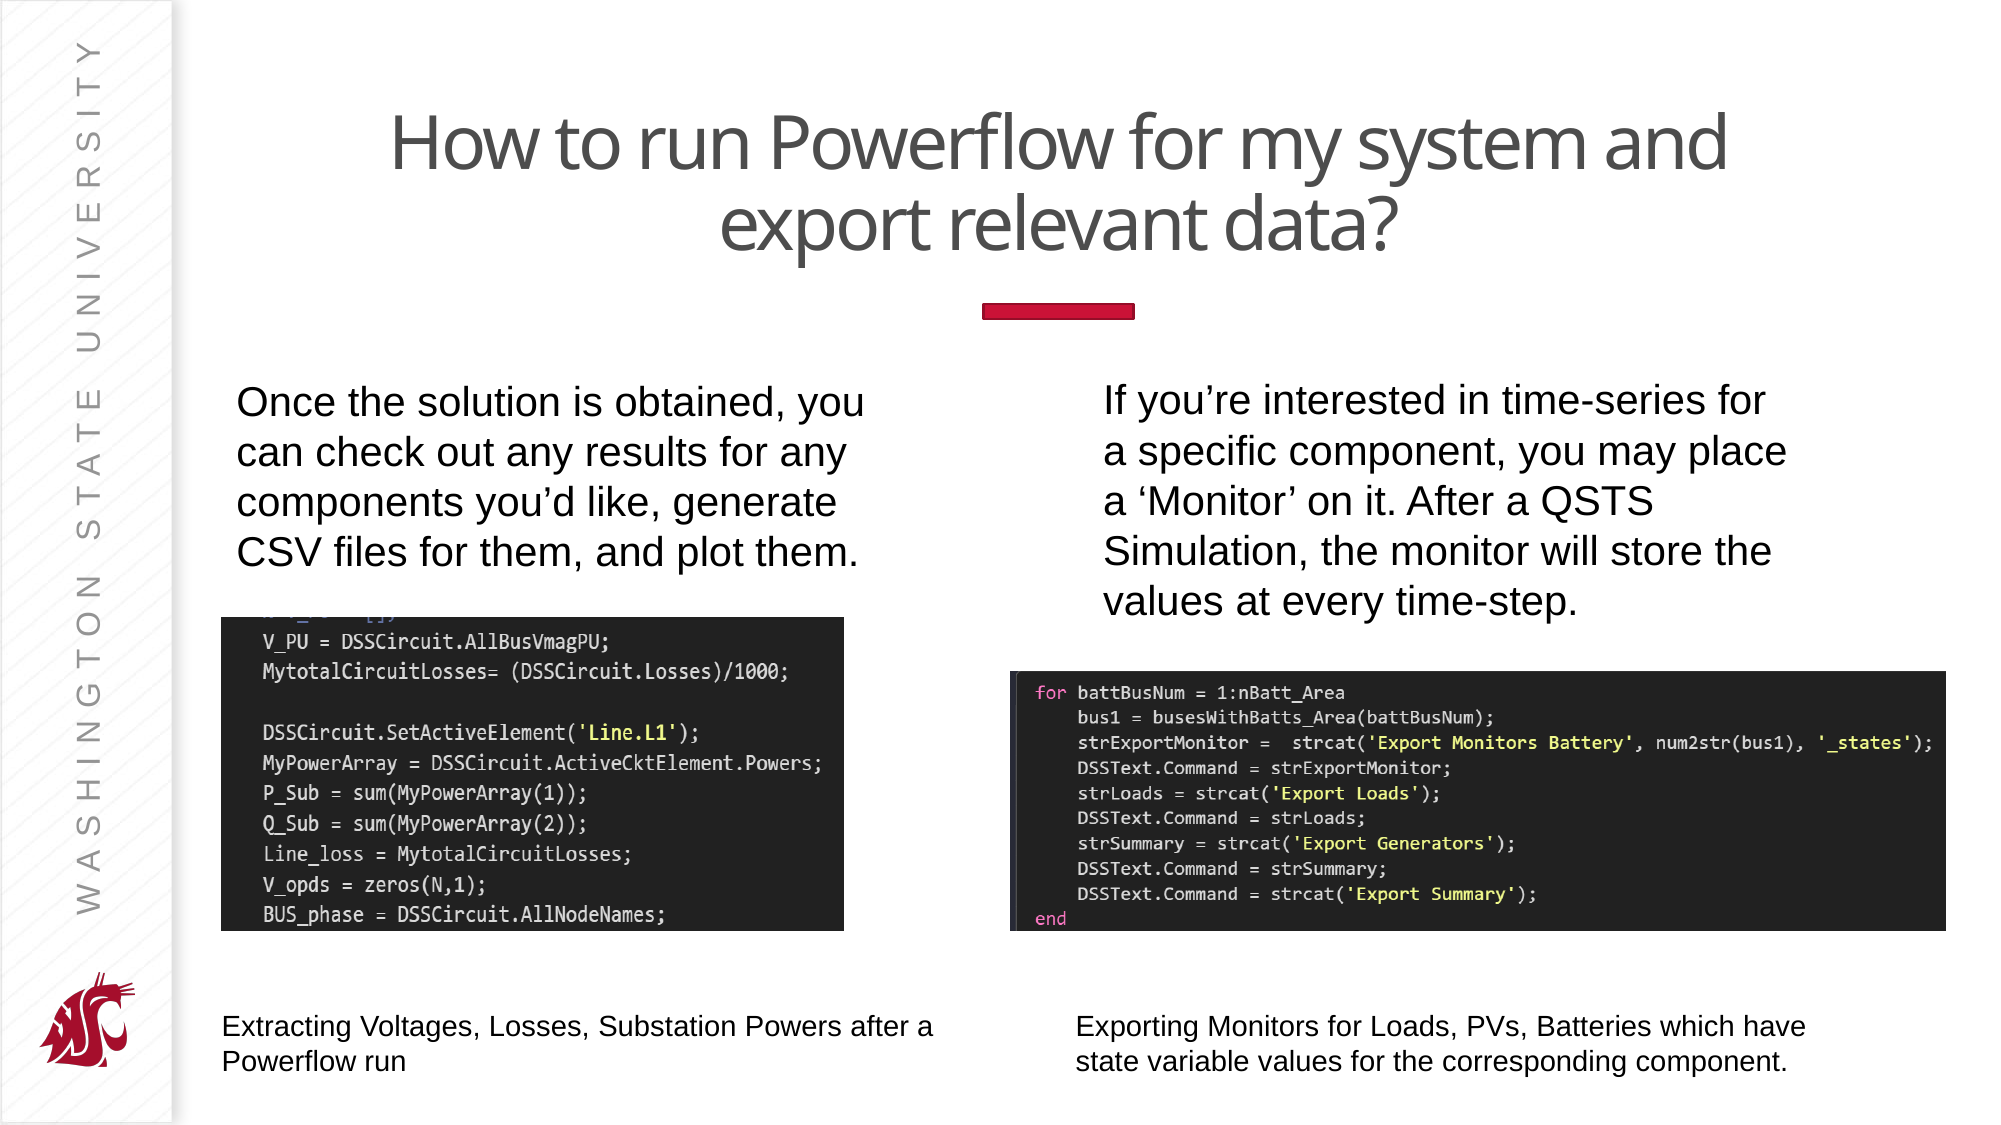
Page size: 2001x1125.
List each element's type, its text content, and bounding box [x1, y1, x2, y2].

text_box Exporting Monitors for Loads, PVs, Batteries which have state variable values for the corresponding component. [1060, 1000, 1826, 1085]
picture [221, 617, 844, 931]
picture [1010, 671, 1946, 931]
text_box Once the solution is obtained, you can check out any results for any components you’d like, generate CSV files for them, and plot them. [221, 366, 943, 582]
text_box If you’re interested in time-series for a specific component, you may place a ‘Monitor’ on it. After a QSTS Simulation, the monitor will store the values at every time-step. [1088, 366, 1810, 631]
text_box Extracting Voltages, Losses, Substation Powers after a Powerflow run [206, 1000, 972, 1085]
title How to run Powerflow for my system and export relevant data? [292, 58, 1826, 267]
picture [0, 0, 172, 1125]
